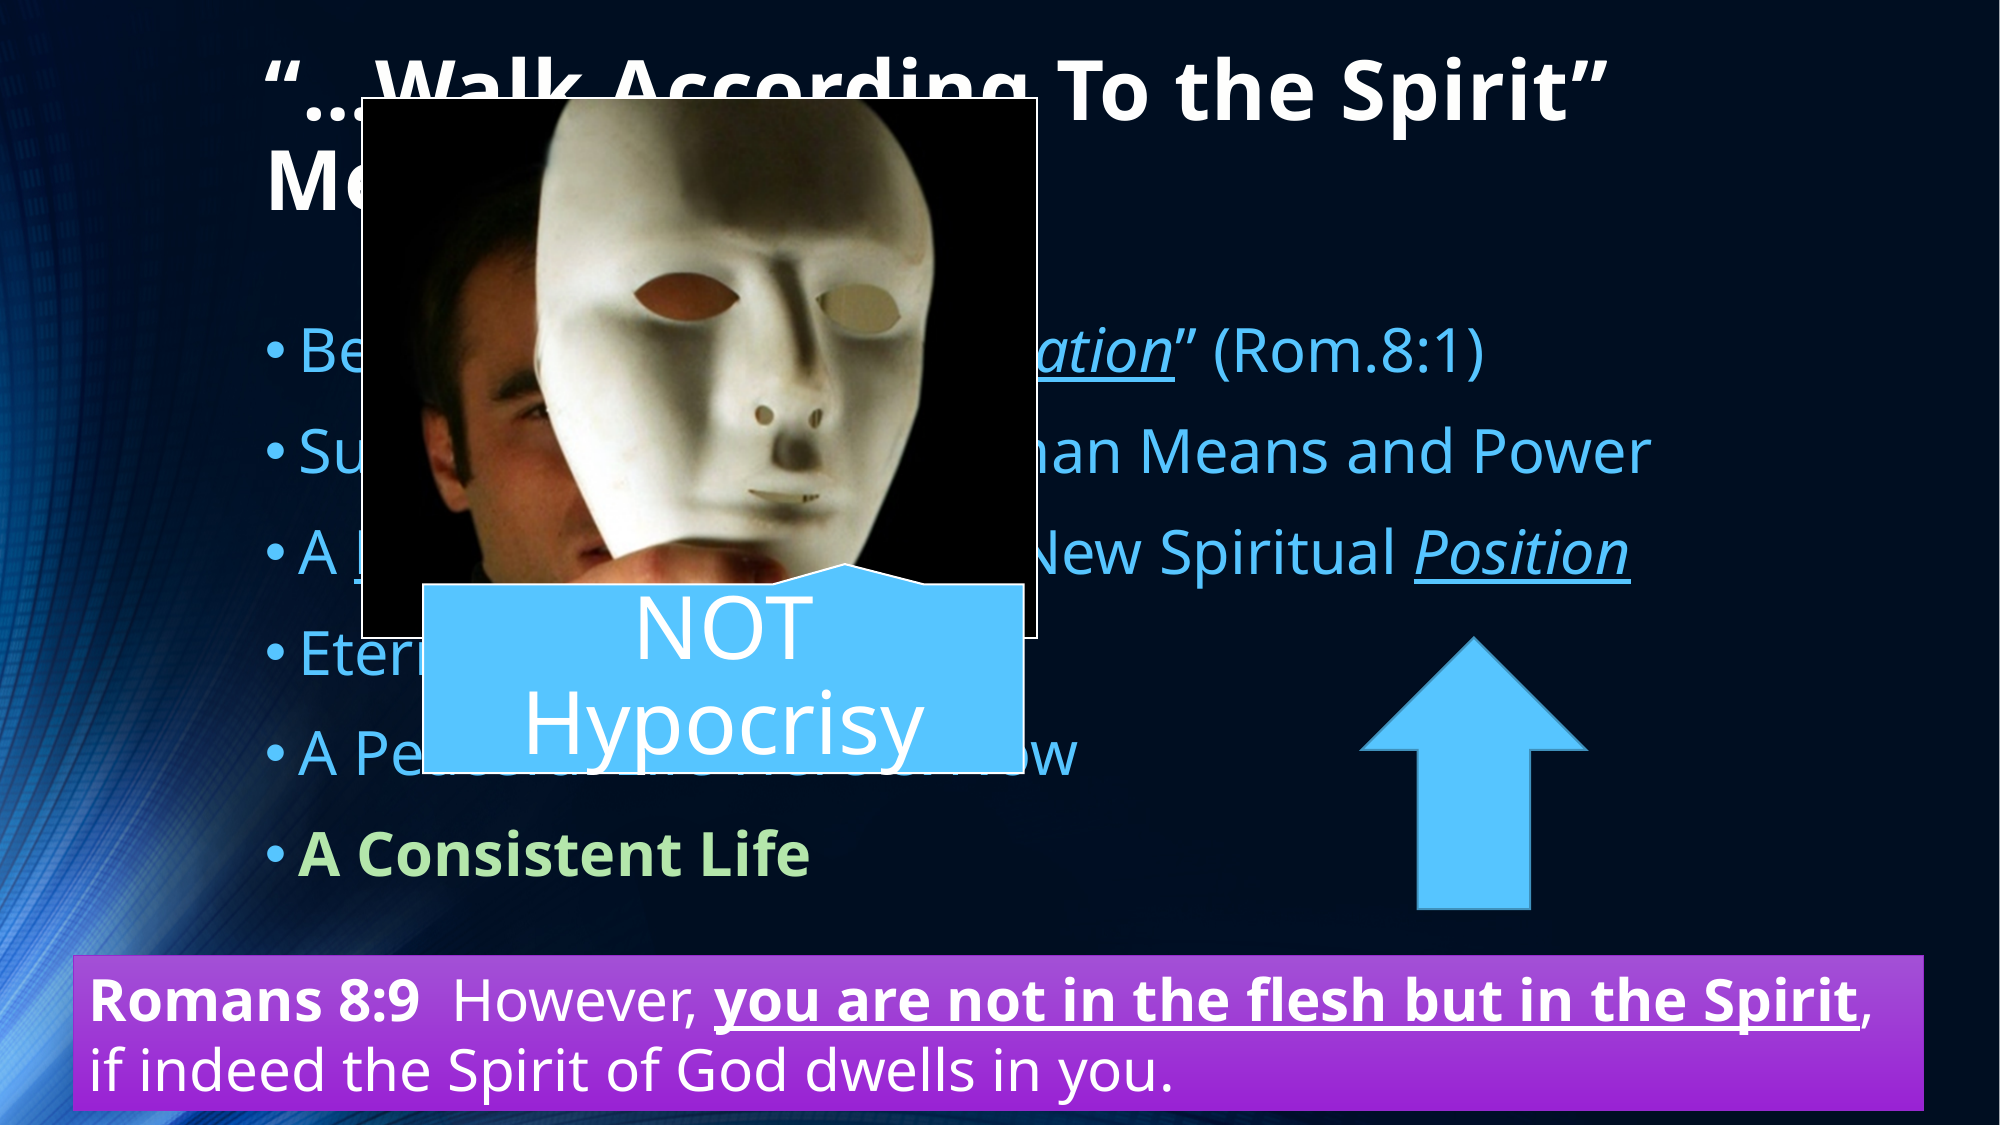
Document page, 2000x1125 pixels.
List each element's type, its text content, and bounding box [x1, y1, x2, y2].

text_box [1358, 635, 1589, 911]
title “…Walk According To the Spirit” Means: [249, 62, 1813, 236]
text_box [337, 98, 1063, 774]
list Begins With “No Condemnation” (Rom.8:1) Supernatural: Not by Human Means and Power A Decision to Live By the New Spiritual Position Eternal Life Here & Now A Peaceful Life Here & Now A Consistent Life [249, 312, 1749, 955]
picture [0, 0, 2000, 1125]
text_box Romans 8:9 However, you are not in the flesh but in the Spirit, if indeed the Spirit of God dwells in you. [73, 955, 1924, 1111]
